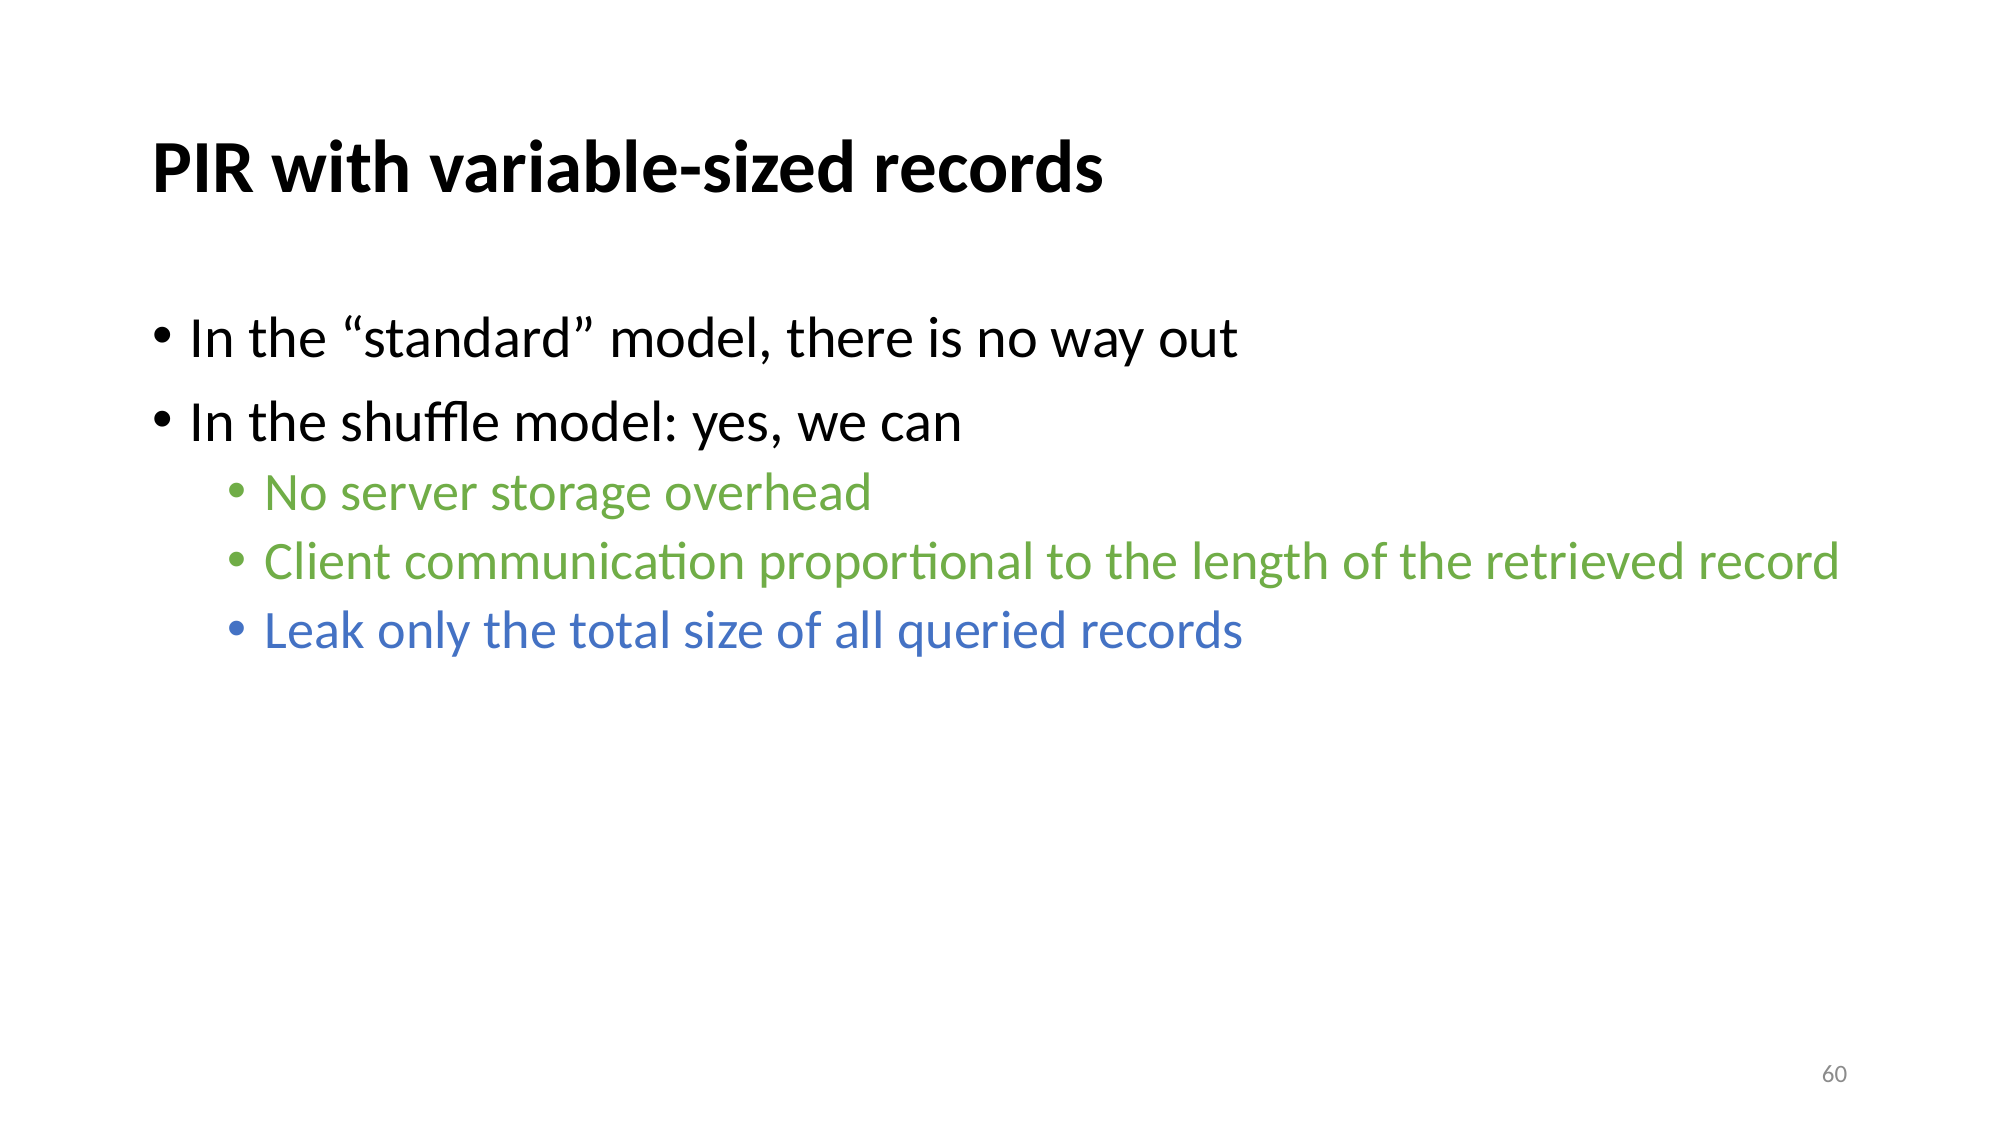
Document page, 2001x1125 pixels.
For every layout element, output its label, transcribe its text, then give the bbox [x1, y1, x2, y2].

title PIR with variable-sized records [137, 59, 1863, 278]
slide_number 60 [1412, 1042, 1863, 1103]
list In the “standard” model, there is no way out In the shuffle model: yes, we can No server storage overhead Client communication proportional to the length of the retrieved record Leak only the total size of all queried records [137, 299, 1863, 1014]
